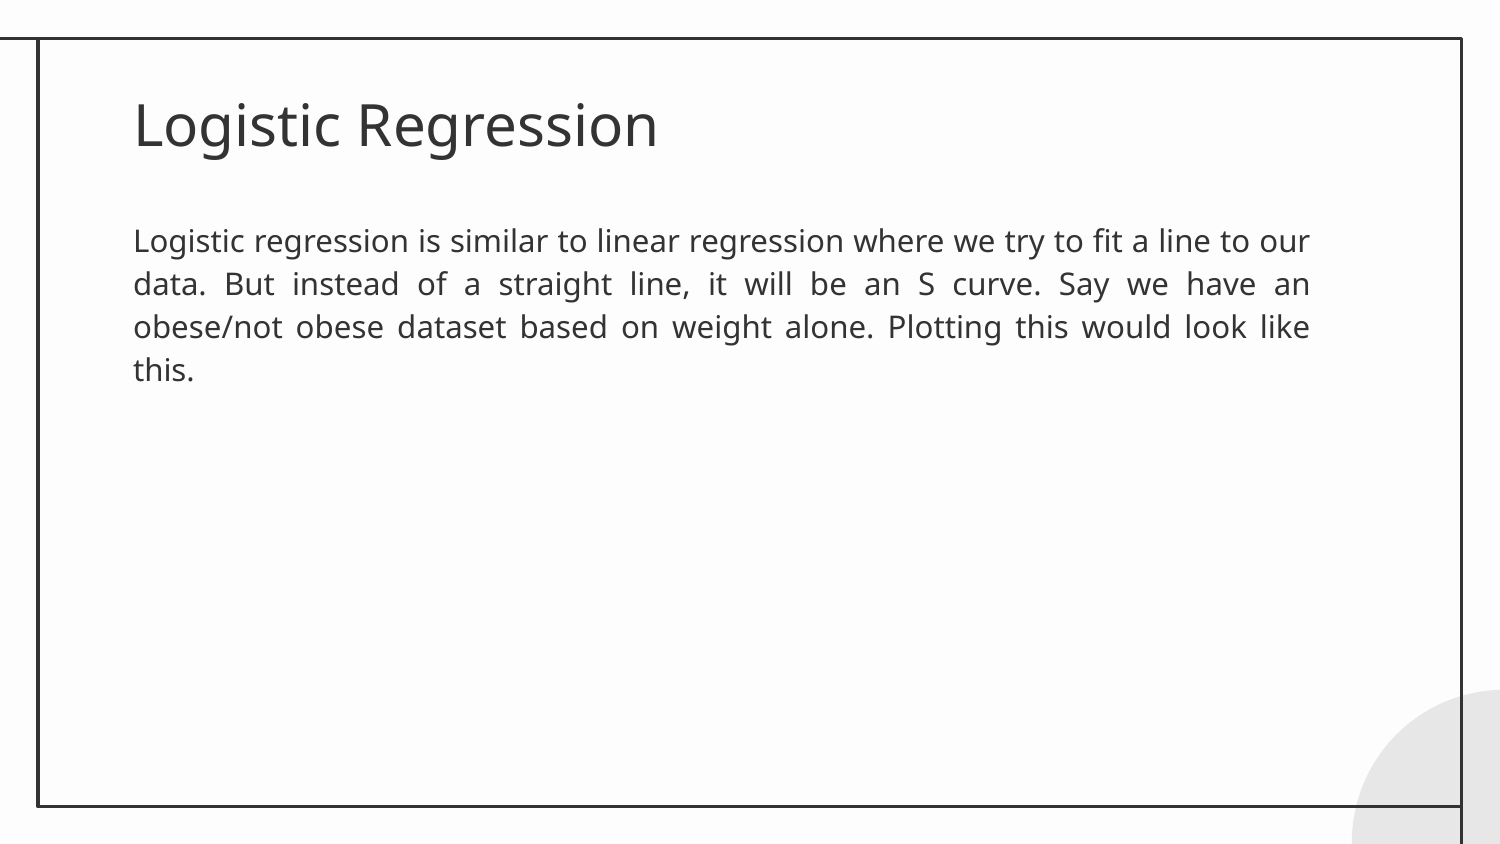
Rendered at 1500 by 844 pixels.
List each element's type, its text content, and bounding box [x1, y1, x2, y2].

subtitle Logistic regression is similar to linear regression where we try to fit a line to our data. But instead of a straight line, it will be an S curve. Say we have an obese/not obese dataset based on weight alone. Plotting this would look like this. [118, 200, 1328, 592]
title Logistic Regression [118, 72, 1382, 167]
